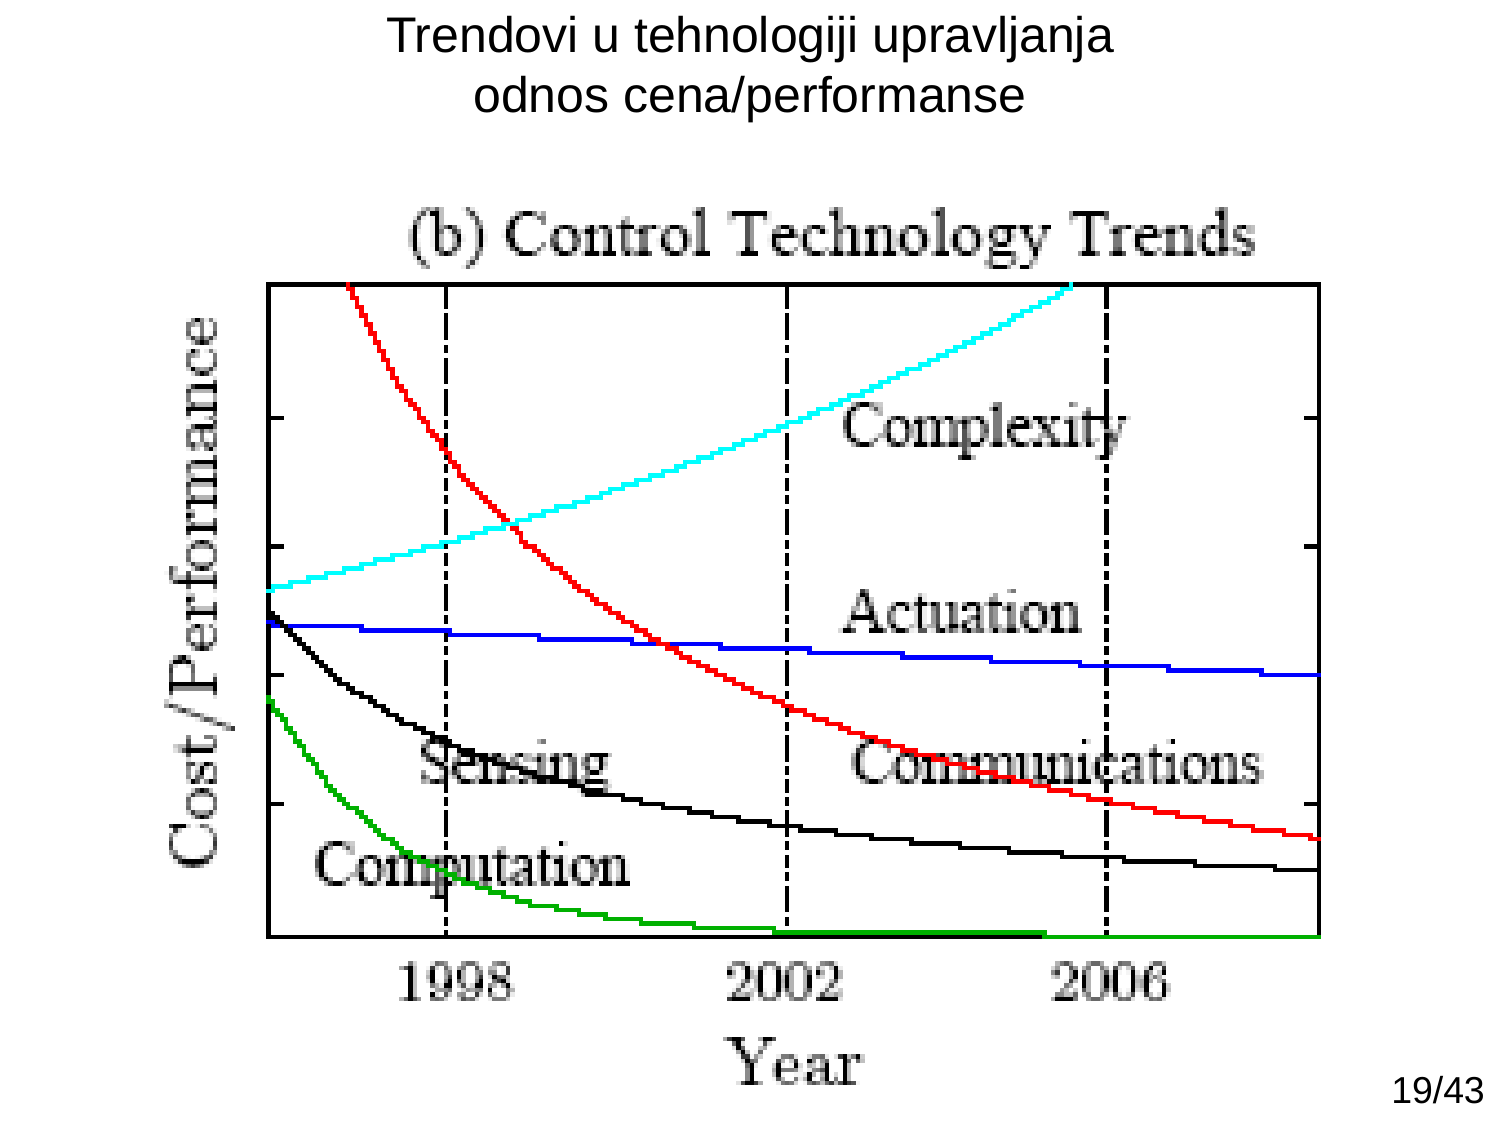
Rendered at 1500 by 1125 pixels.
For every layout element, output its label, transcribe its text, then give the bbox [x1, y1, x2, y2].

slide_number 19/43 [1352, 1058, 1500, 1125]
title Trendovi u tehnologiji upravljanja odnos cena/performanse [112, 0, 1388, 126]
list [147, 172, 1353, 1117]
